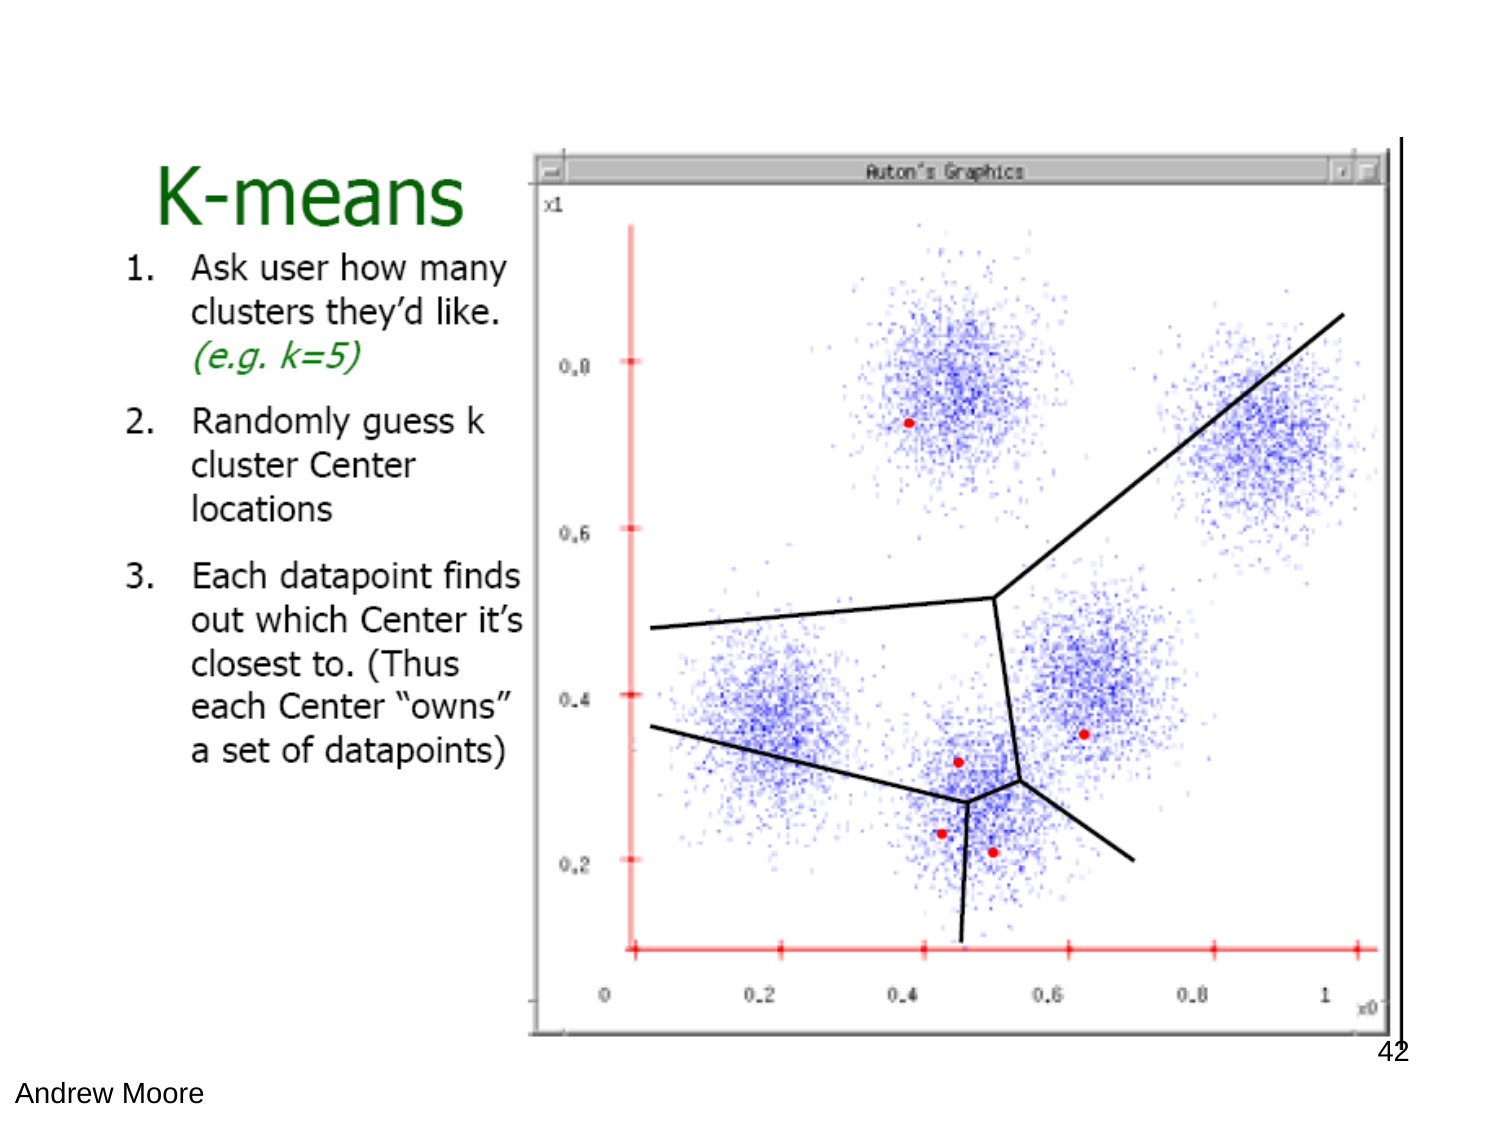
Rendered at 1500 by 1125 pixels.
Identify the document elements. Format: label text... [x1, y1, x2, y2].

text_box Andrew Moore [0, 1067, 325, 1117]
picture [112, 137, 1404, 1051]
slide_number 42 [1074, 1024, 1426, 1103]
